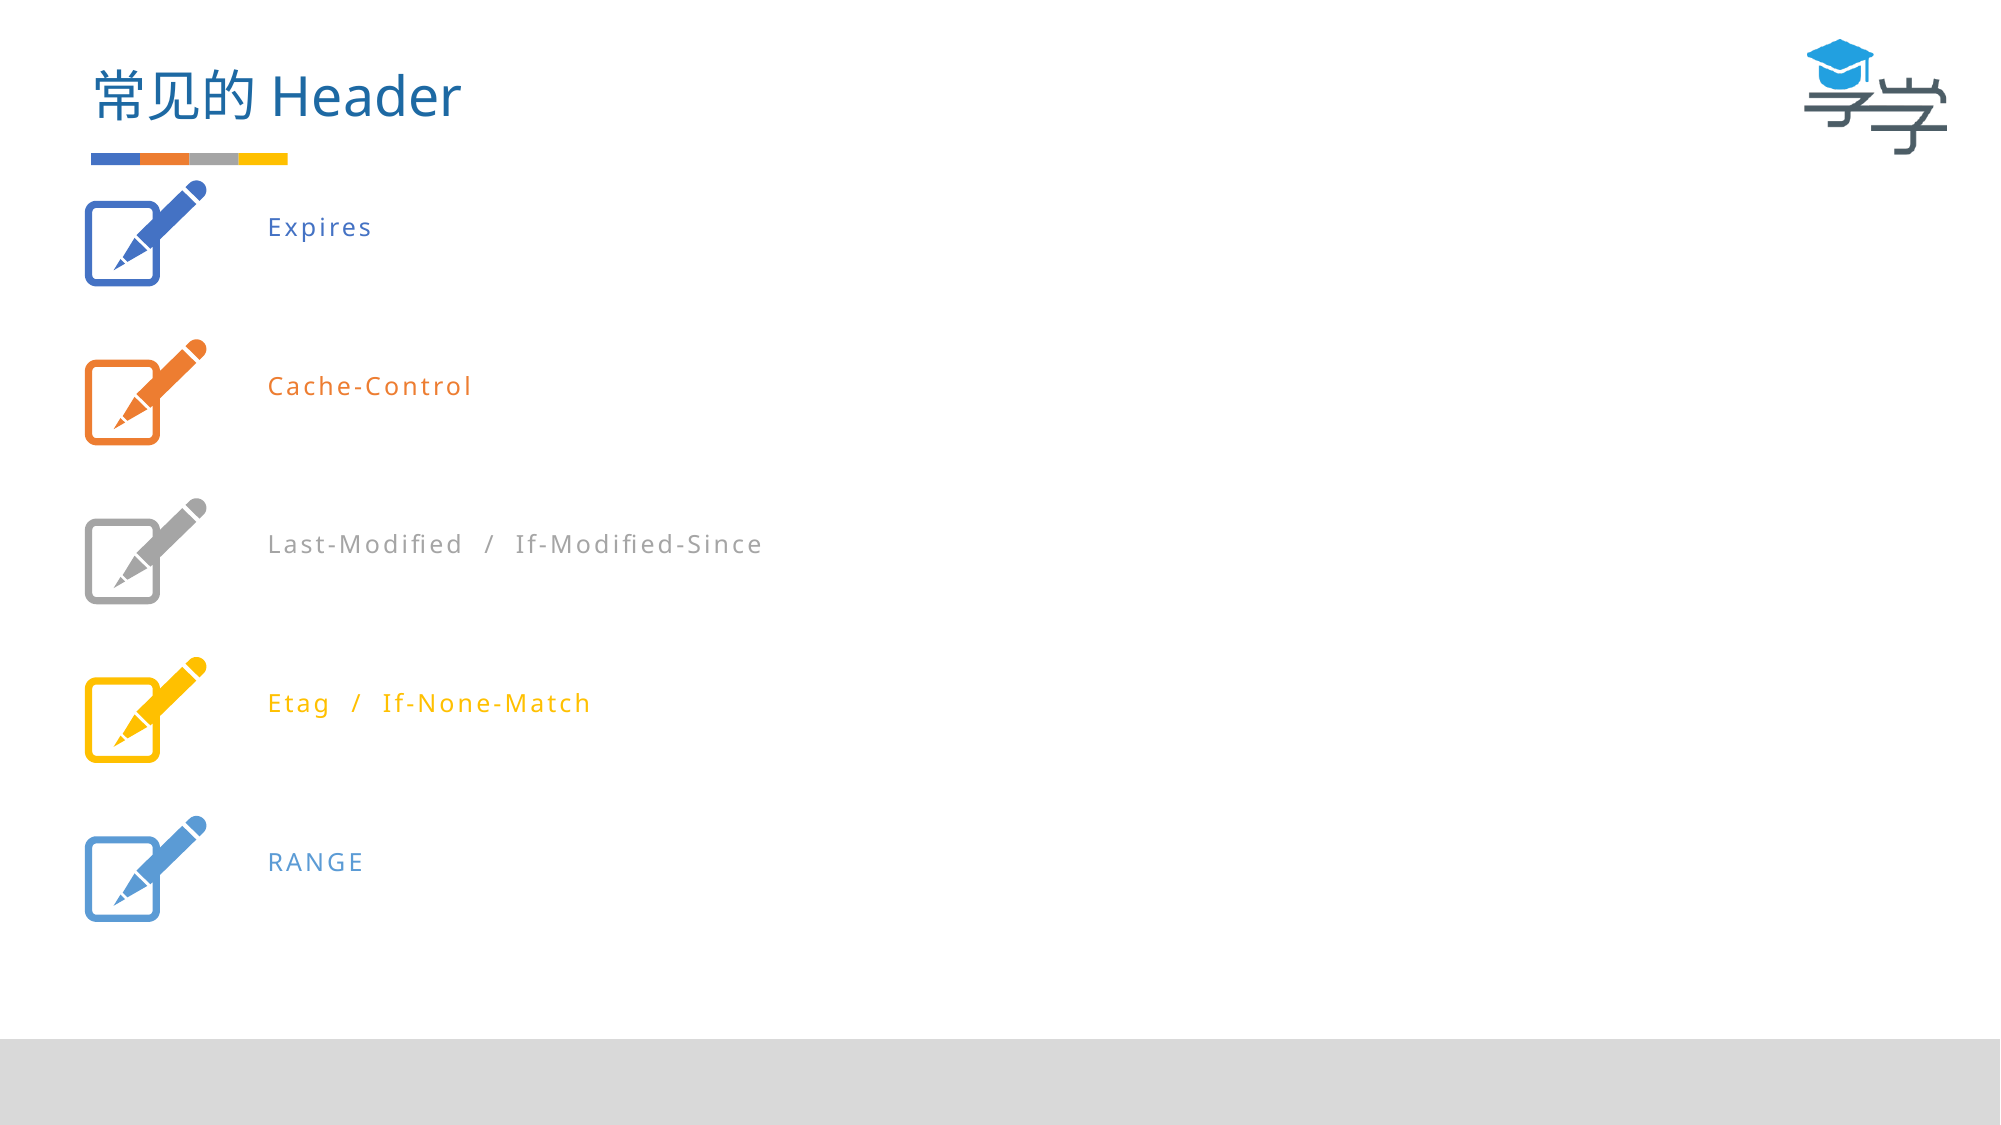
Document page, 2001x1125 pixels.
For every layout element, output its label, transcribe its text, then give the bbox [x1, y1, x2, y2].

text_box RANGE [252, 833, 1406, 923]
text_box Etag / If-None-Match [252, 674, 1406, 764]
text_box [185, 657, 207, 678]
text_box [84, 666, 197, 763]
text_box [185, 180, 207, 201]
text_box 常见的Header [91, 60, 699, 128]
text_box [84, 508, 197, 605]
text_box [84, 190, 197, 287]
text_box [185, 498, 207, 519]
text_box [185, 815, 207, 837]
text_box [90, 152, 288, 166]
text_box Cache-Control [252, 356, 1406, 446]
picture [1799, 20, 1952, 173]
text_box [84, 349, 197, 446]
text_box Expires [252, 197, 1406, 287]
text_box [84, 825, 197, 922]
text_box Last-Modified / If-Modified-Since [252, 515, 1406, 605]
text_box [185, 339, 207, 360]
